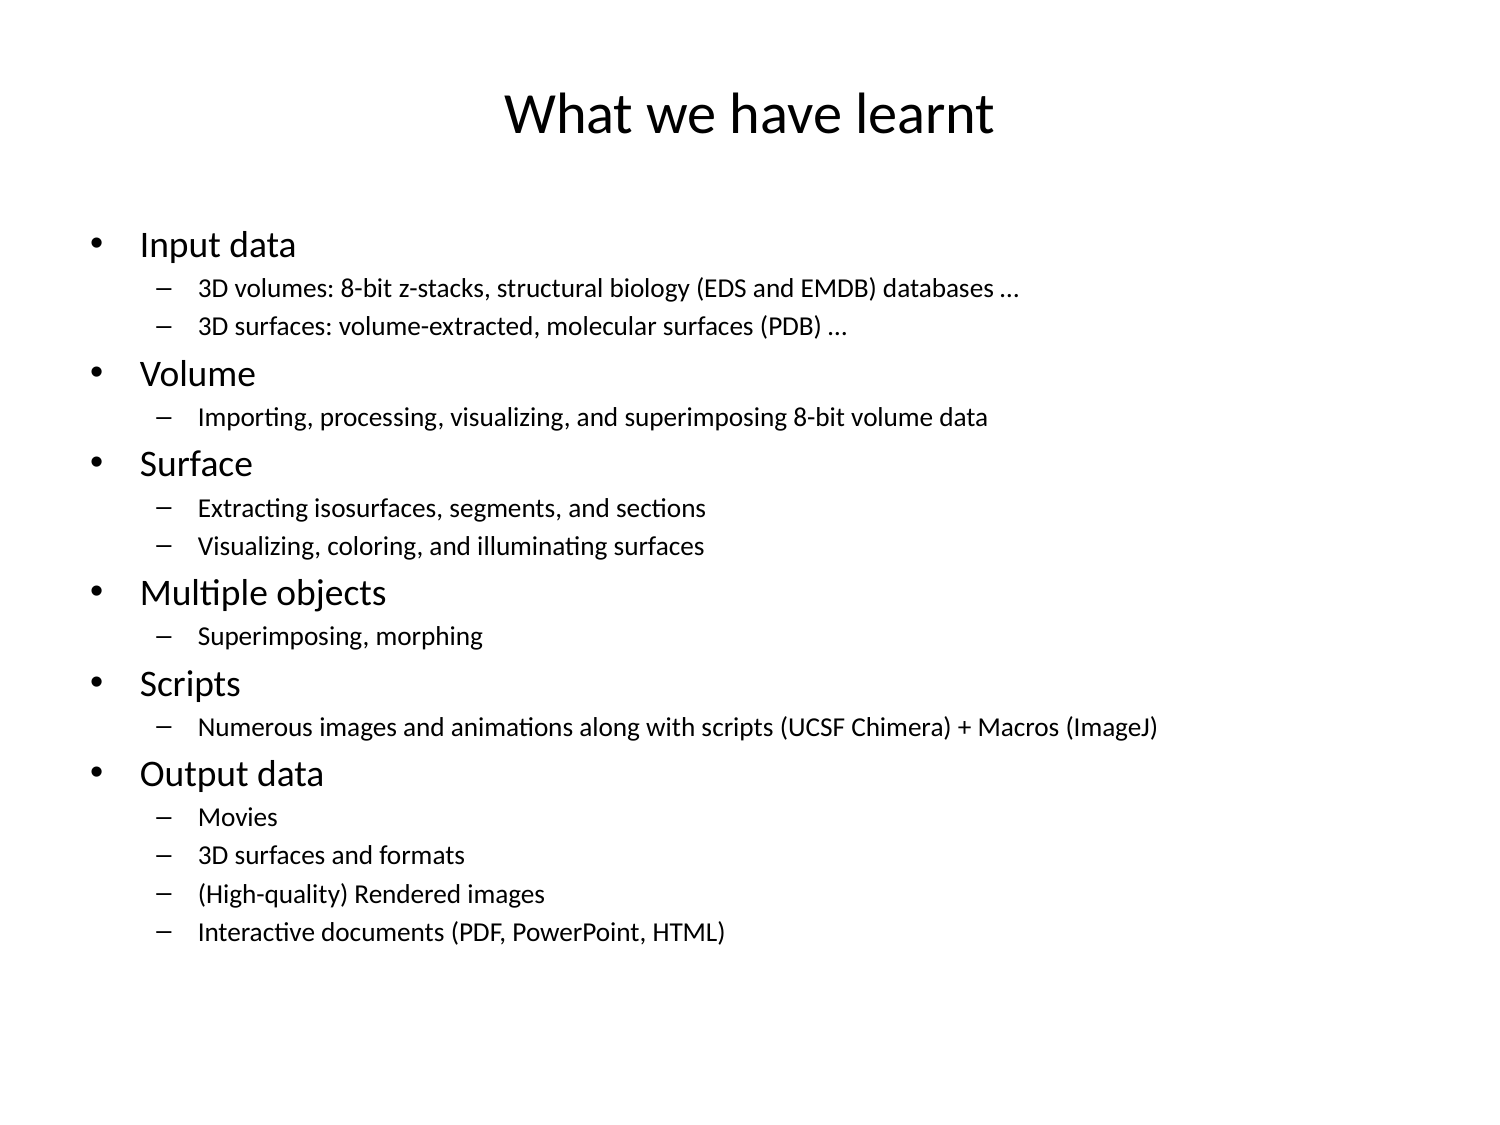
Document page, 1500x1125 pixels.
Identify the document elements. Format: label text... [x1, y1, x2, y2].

list Input data 3D volumes: 8-bit z-stacks, structural biology (EDS and EMDB) databases … 3D surfaces: volume-extracted, molecular surfaces (PDB) … Volume Importing, processing, visualizing, and superimposing 8-bit volume data Surface Extracting isosurfaces, segments, and sections Visualizing, coloring, and illuminating surfaces Multiple objects Superimposing, morphing Scripts Numerous images and animations along with scripts (UCSF Chimera) + Macros (ImageJ) Output data Movies 3D surfaces and formats (High-quality) Rendered images Interactive documents (PDF, PowerPoint, HTML) [75, 212, 1425, 955]
title What we have learnt [75, 45, 1425, 175]
